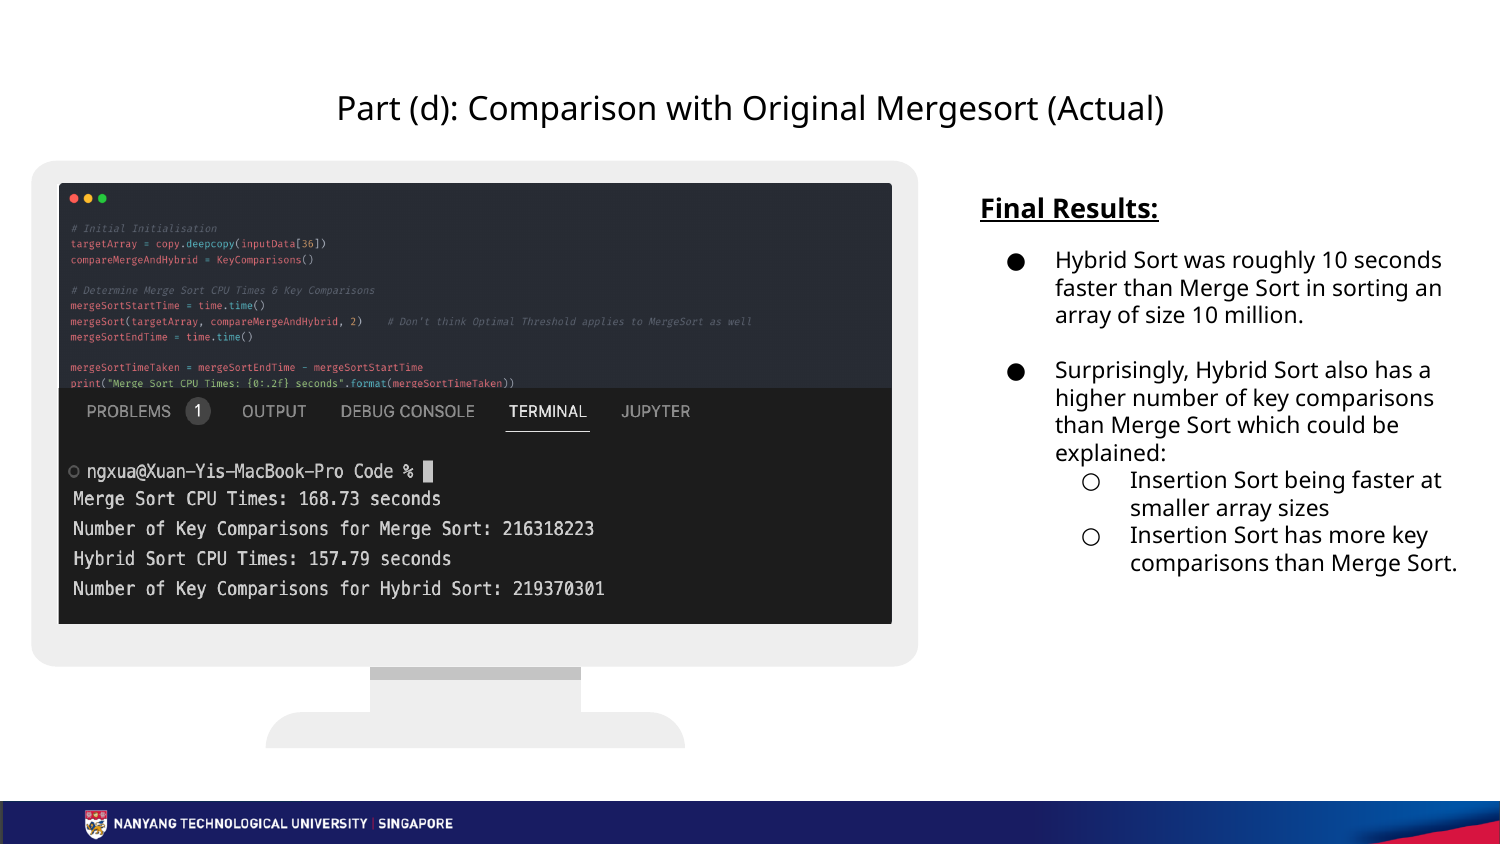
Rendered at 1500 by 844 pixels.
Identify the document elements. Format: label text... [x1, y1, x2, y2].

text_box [58, 388, 892, 624]
text_box Part (d): Comparison with Original Mergesort (Actual) [117, 67, 1385, 147]
text_box Final Results: Hybrid Sort was roughly 10 seconds faster than Merge Sort in sorting an array of size 10 million. Surprisingly, Hybrid Sort also has a higher number of key comparisons than Merge Sort which could be explained: Insertion Sort being faster at smaller array sizes Insertion Sort has more key comparisons than Merge Sort. [964, 175, 1484, 591]
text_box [31, 160, 919, 749]
picture [0, 801, 1500, 844]
